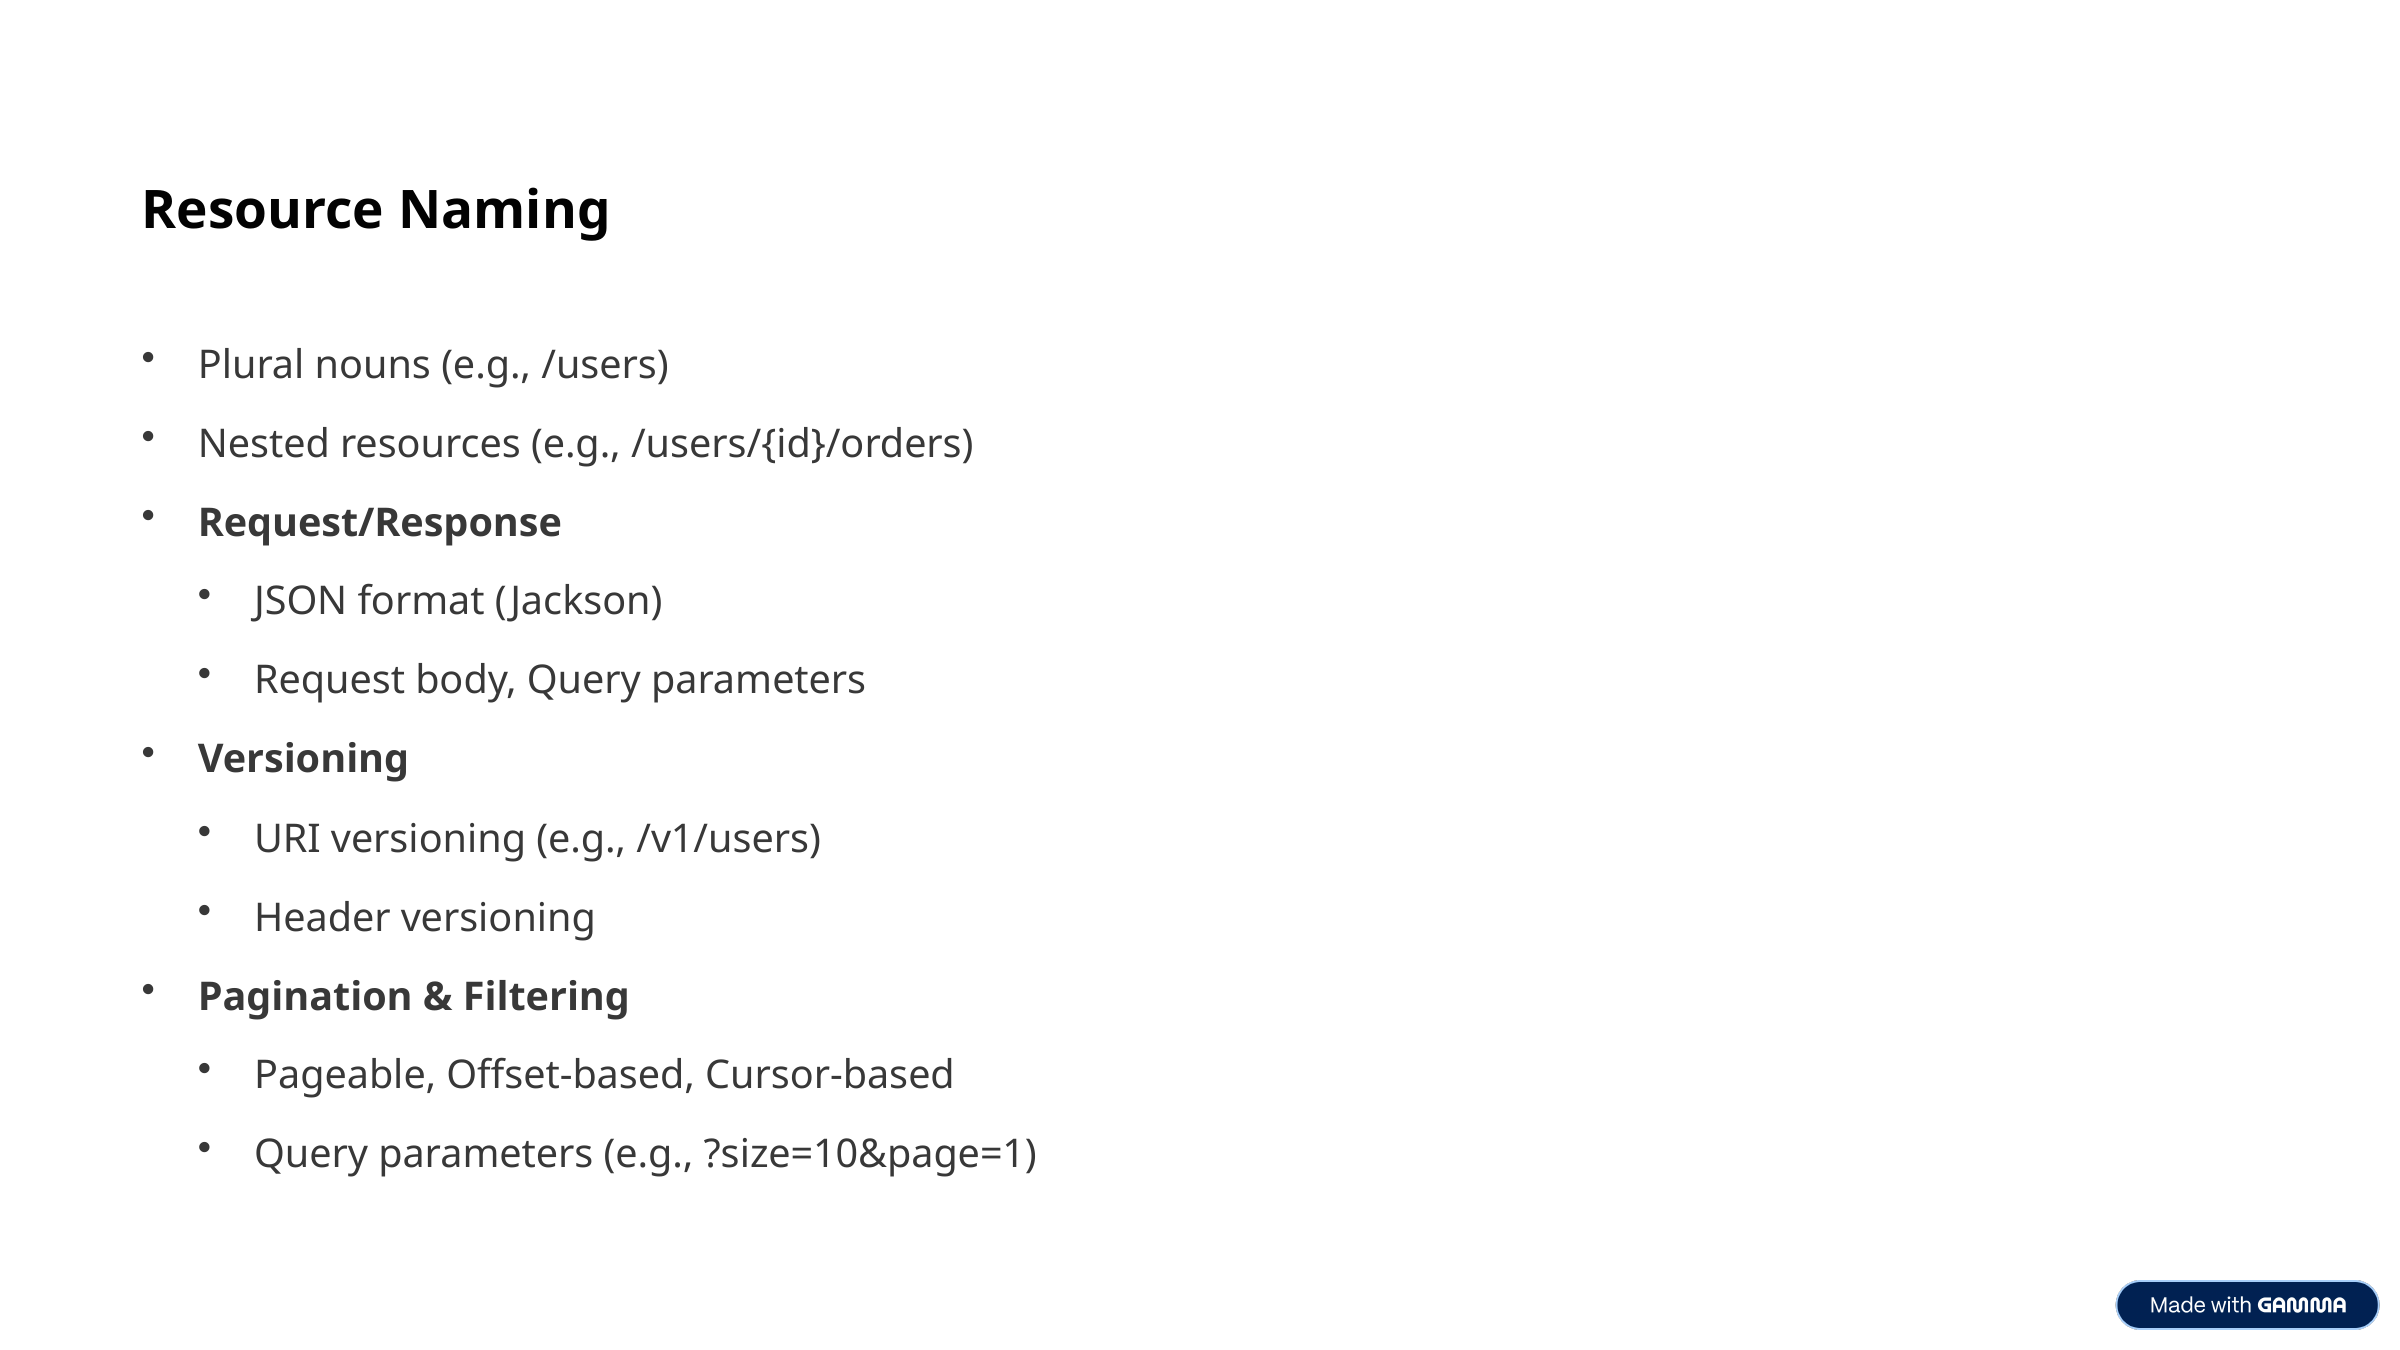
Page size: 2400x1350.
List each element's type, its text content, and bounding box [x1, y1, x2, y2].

text_box URI versioning (e.g., /v1/users) [141, 795, 2259, 861]
text_box Header versioning [141, 874, 2259, 939]
text_box Pageable, Offset-based, Cursor-based [141, 1032, 2259, 1097]
text_box Versioning [141, 716, 2259, 782]
picture [2106, 1271, 2389, 1339]
text_box Request/Response [141, 479, 2259, 545]
text_box Query parameters (e.g., ?size=10&page=1) [141, 1111, 2259, 1176]
text_box Resource Naming [141, 174, 674, 241]
text_box Request body, Query parameters [141, 637, 2259, 703]
text_box Pagination & Filtering [141, 953, 2259, 1018]
text_box Nested resources (e.g., /users/{id}/orders) [141, 400, 2259, 466]
text_box JSON format (Jackson) [141, 558, 2259, 624]
text_box Plural nouns (e.g., /users) [141, 321, 2259, 387]
